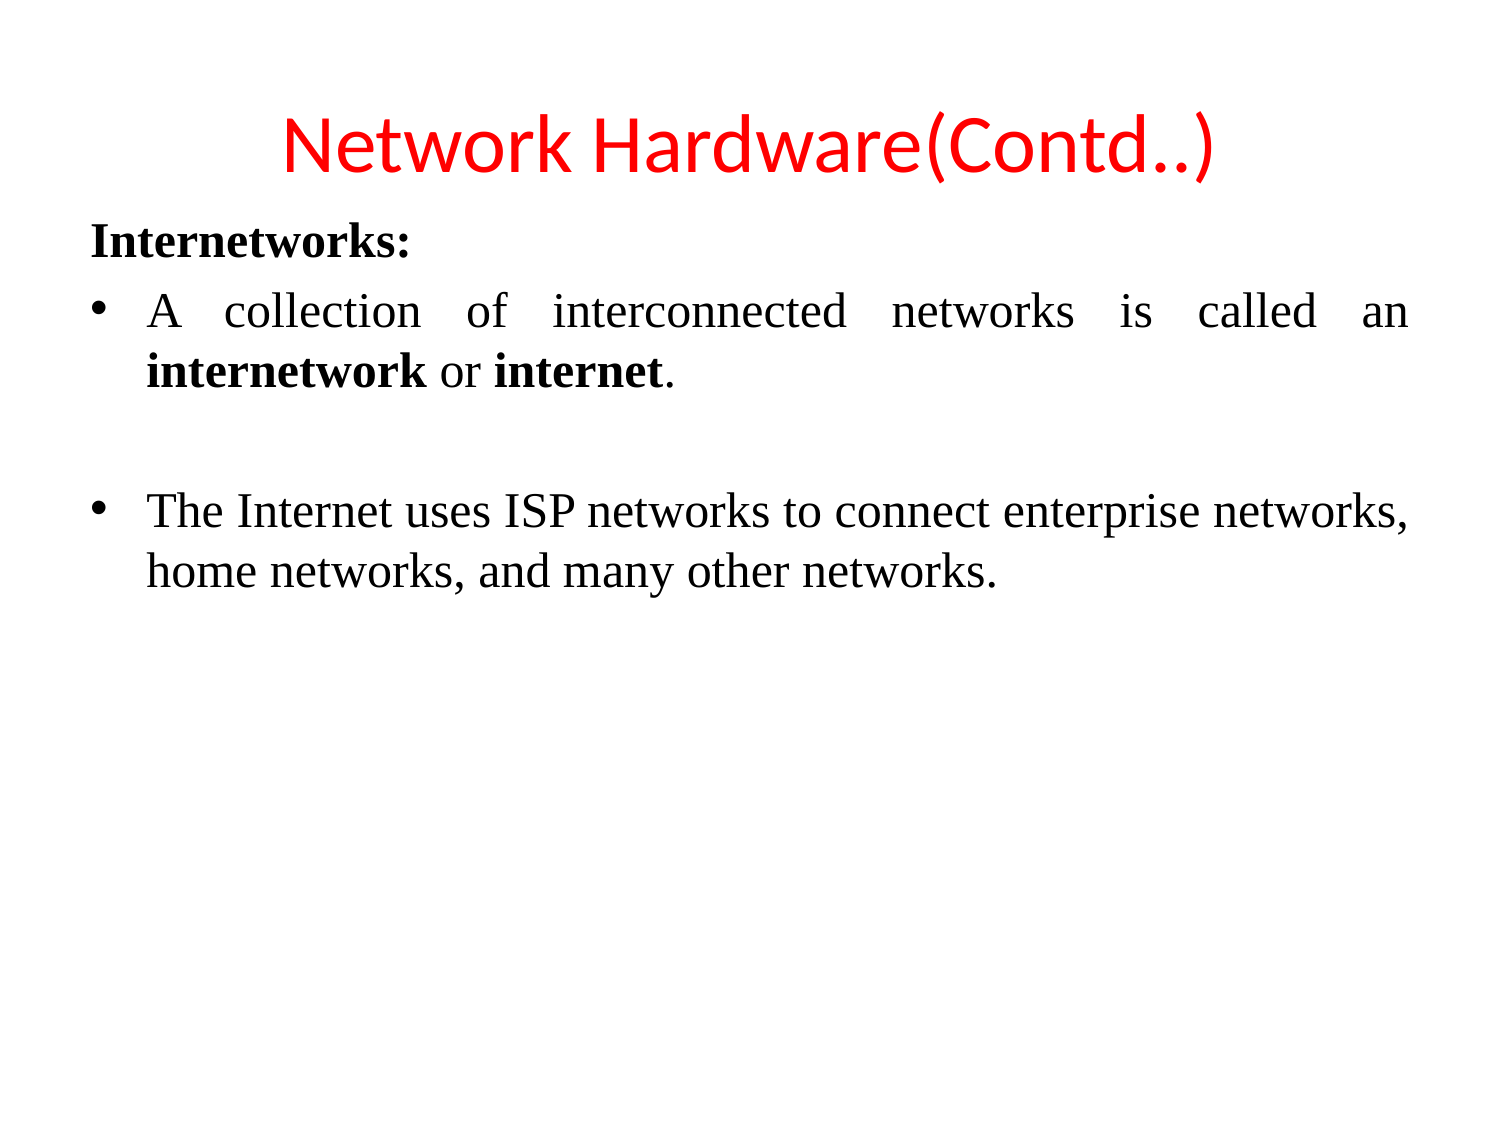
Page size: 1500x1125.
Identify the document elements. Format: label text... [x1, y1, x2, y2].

list Internetworks: A collection of interconnected networks is called an internetwork or internet. The Internet uses ISP networks to connect enterprise networks, home networks, and many other networks. [75, 200, 1425, 1005]
title Network Hardware(Contd..) [75, 45, 1425, 200]
